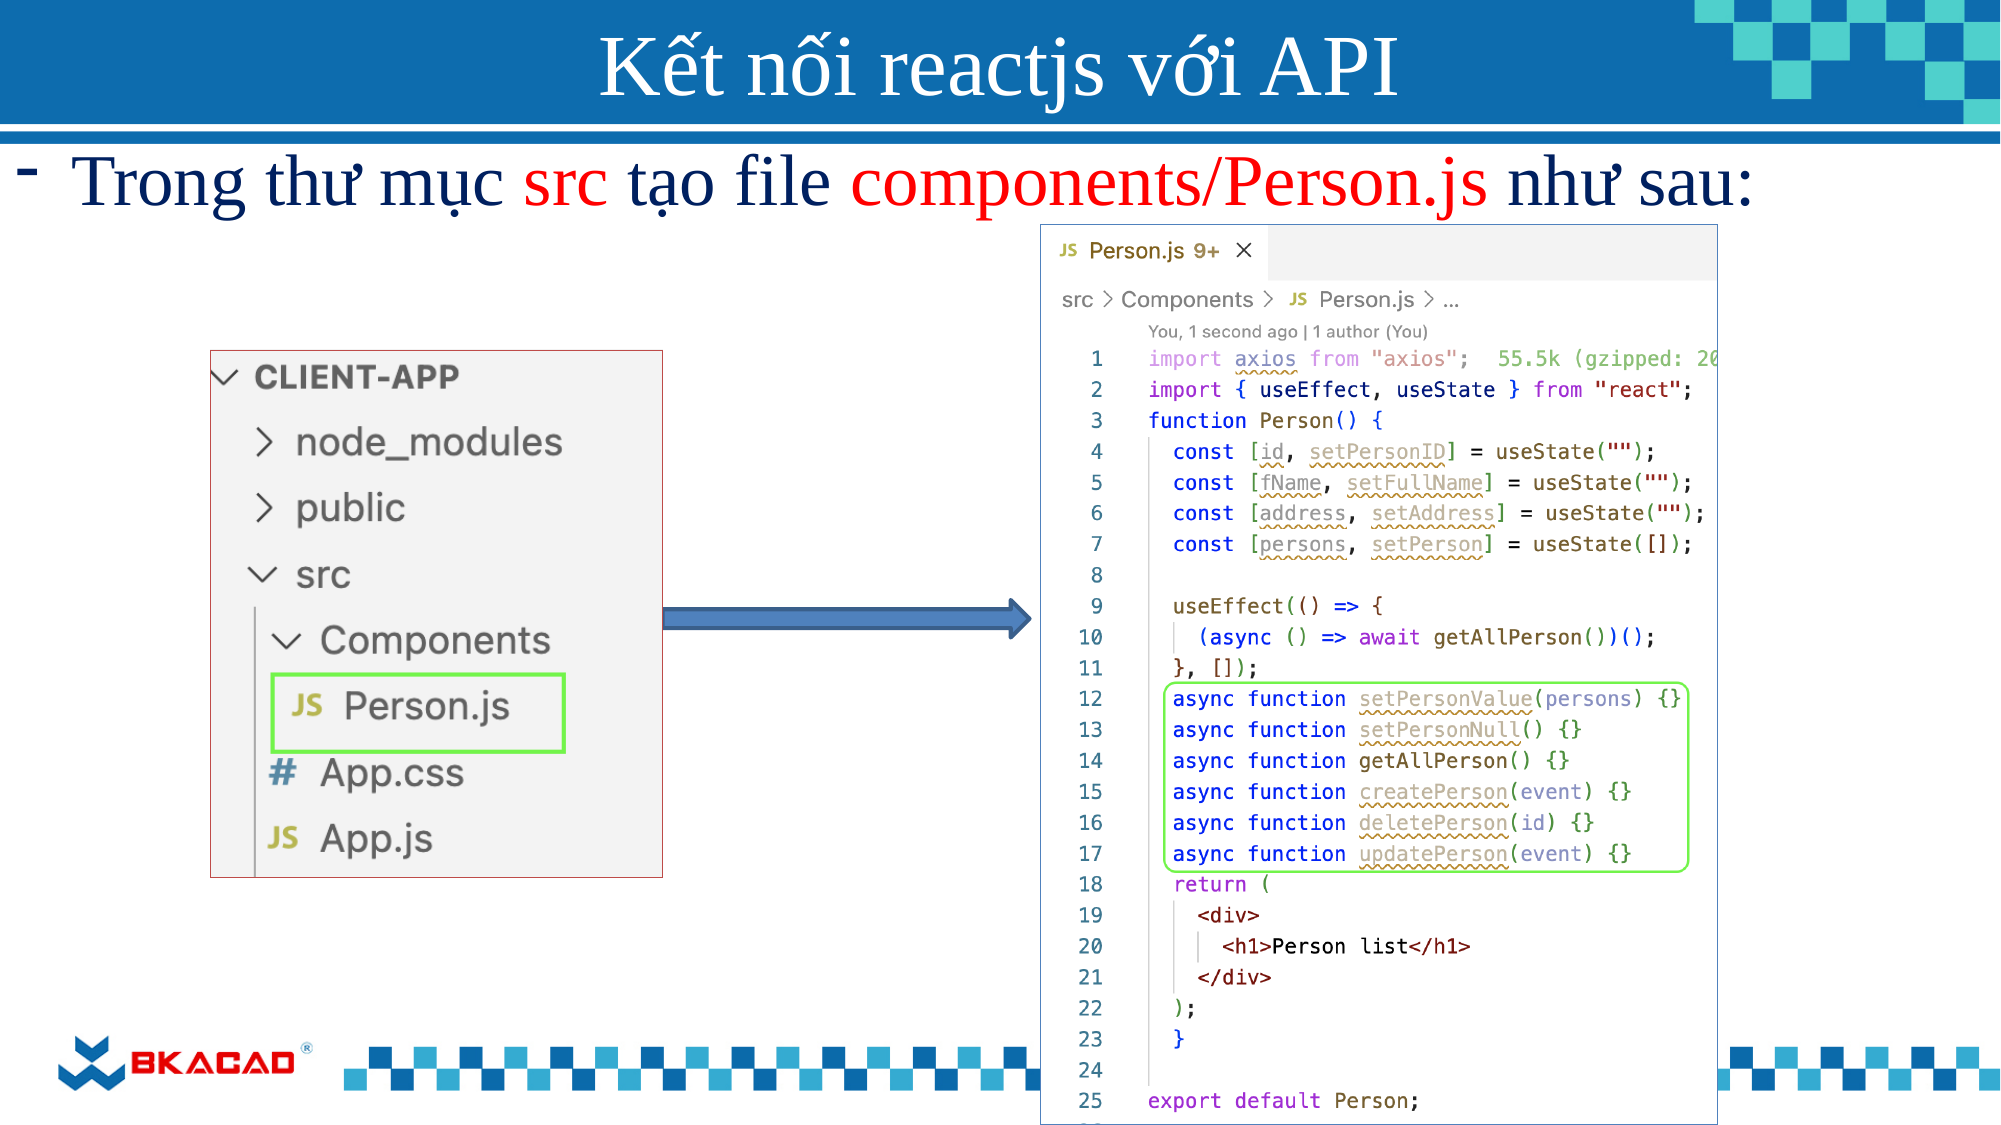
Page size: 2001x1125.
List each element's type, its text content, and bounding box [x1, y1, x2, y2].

picture [0, 0, 2001, 1125]
text_box [667, 598, 1032, 640]
list Trong thư mục src tạo file components/Person.js như sau: [0, 125, 1995, 239]
title Kết nối reactjs với API [0, 0, 2000, 121]
